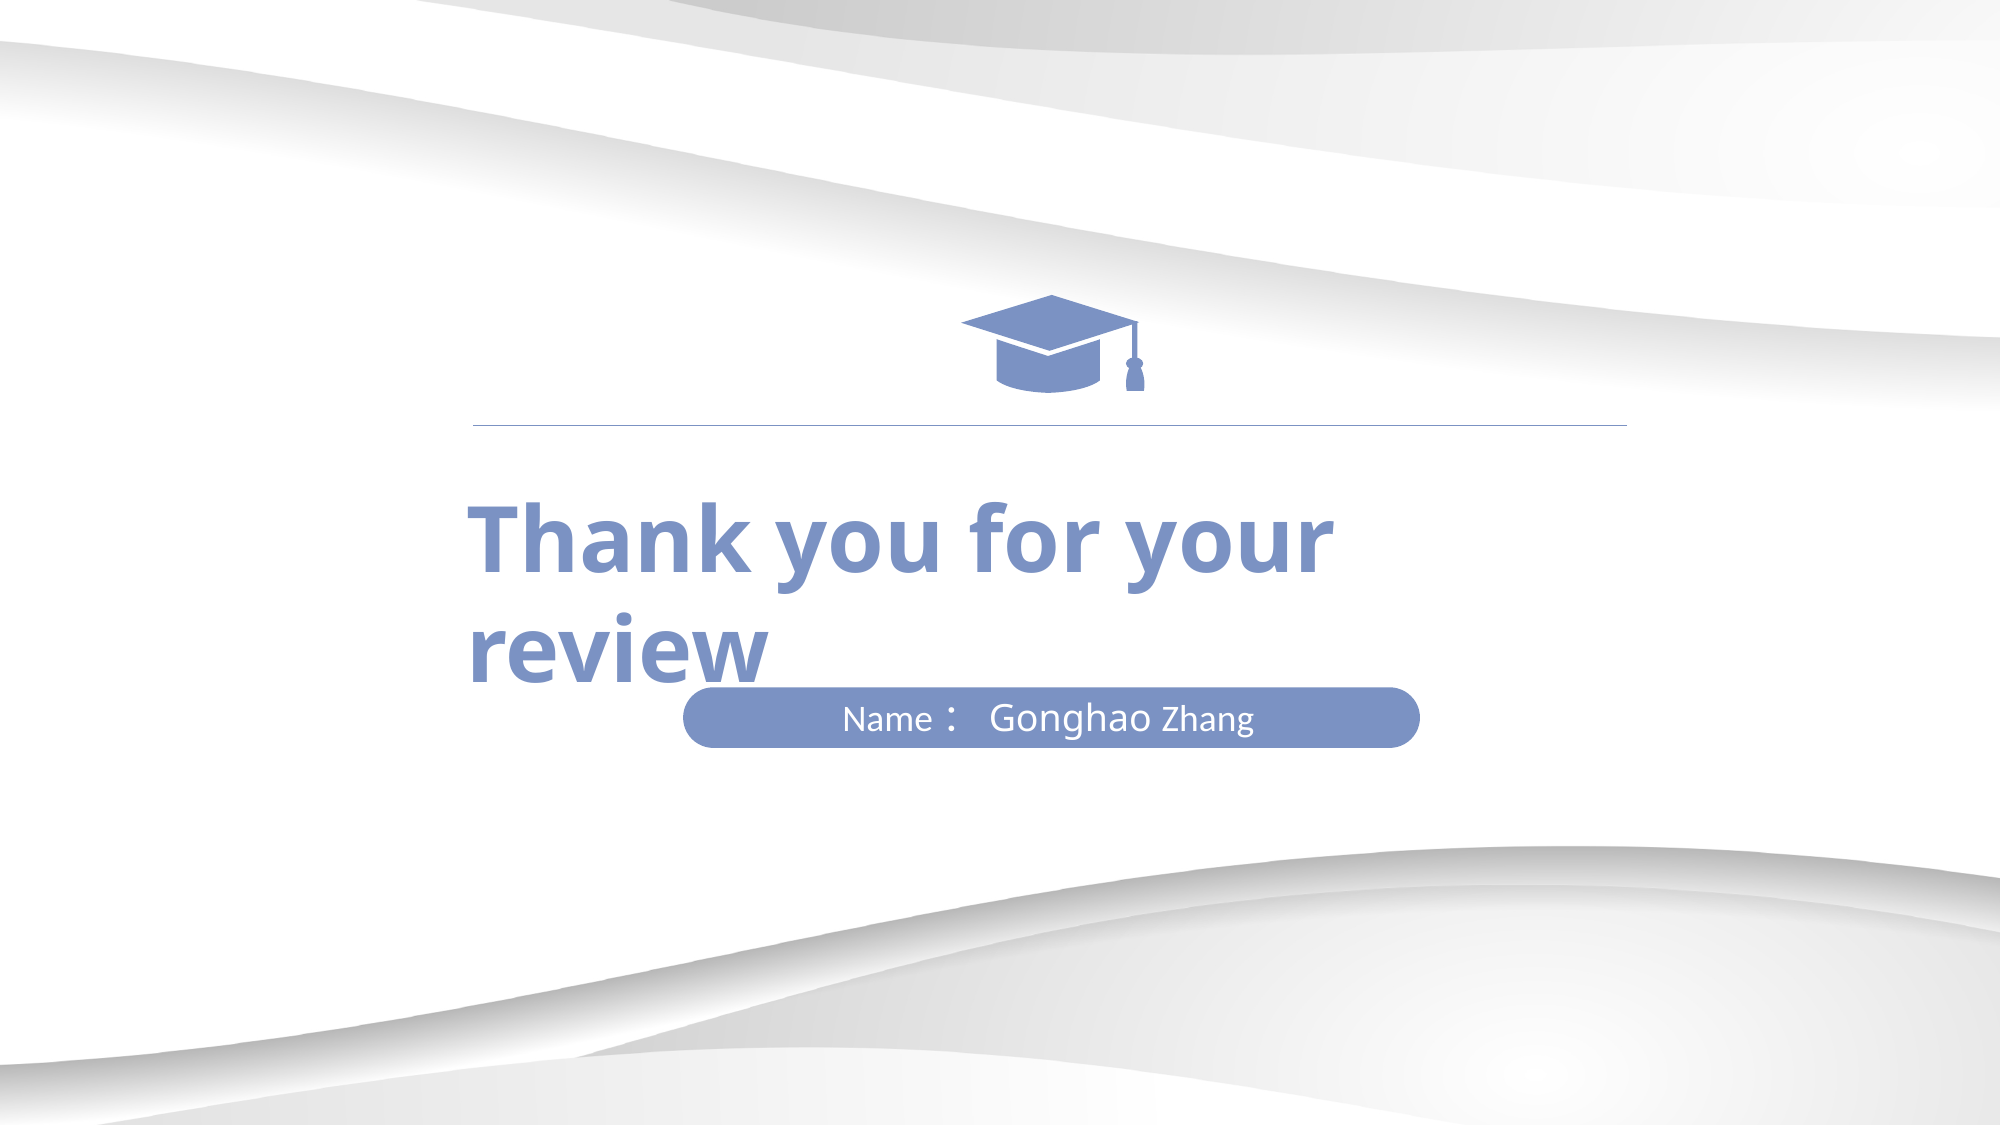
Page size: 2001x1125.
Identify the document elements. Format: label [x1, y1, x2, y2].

text_box [451, 294, 1652, 748]
picture [0, 0, 2000, 1125]
